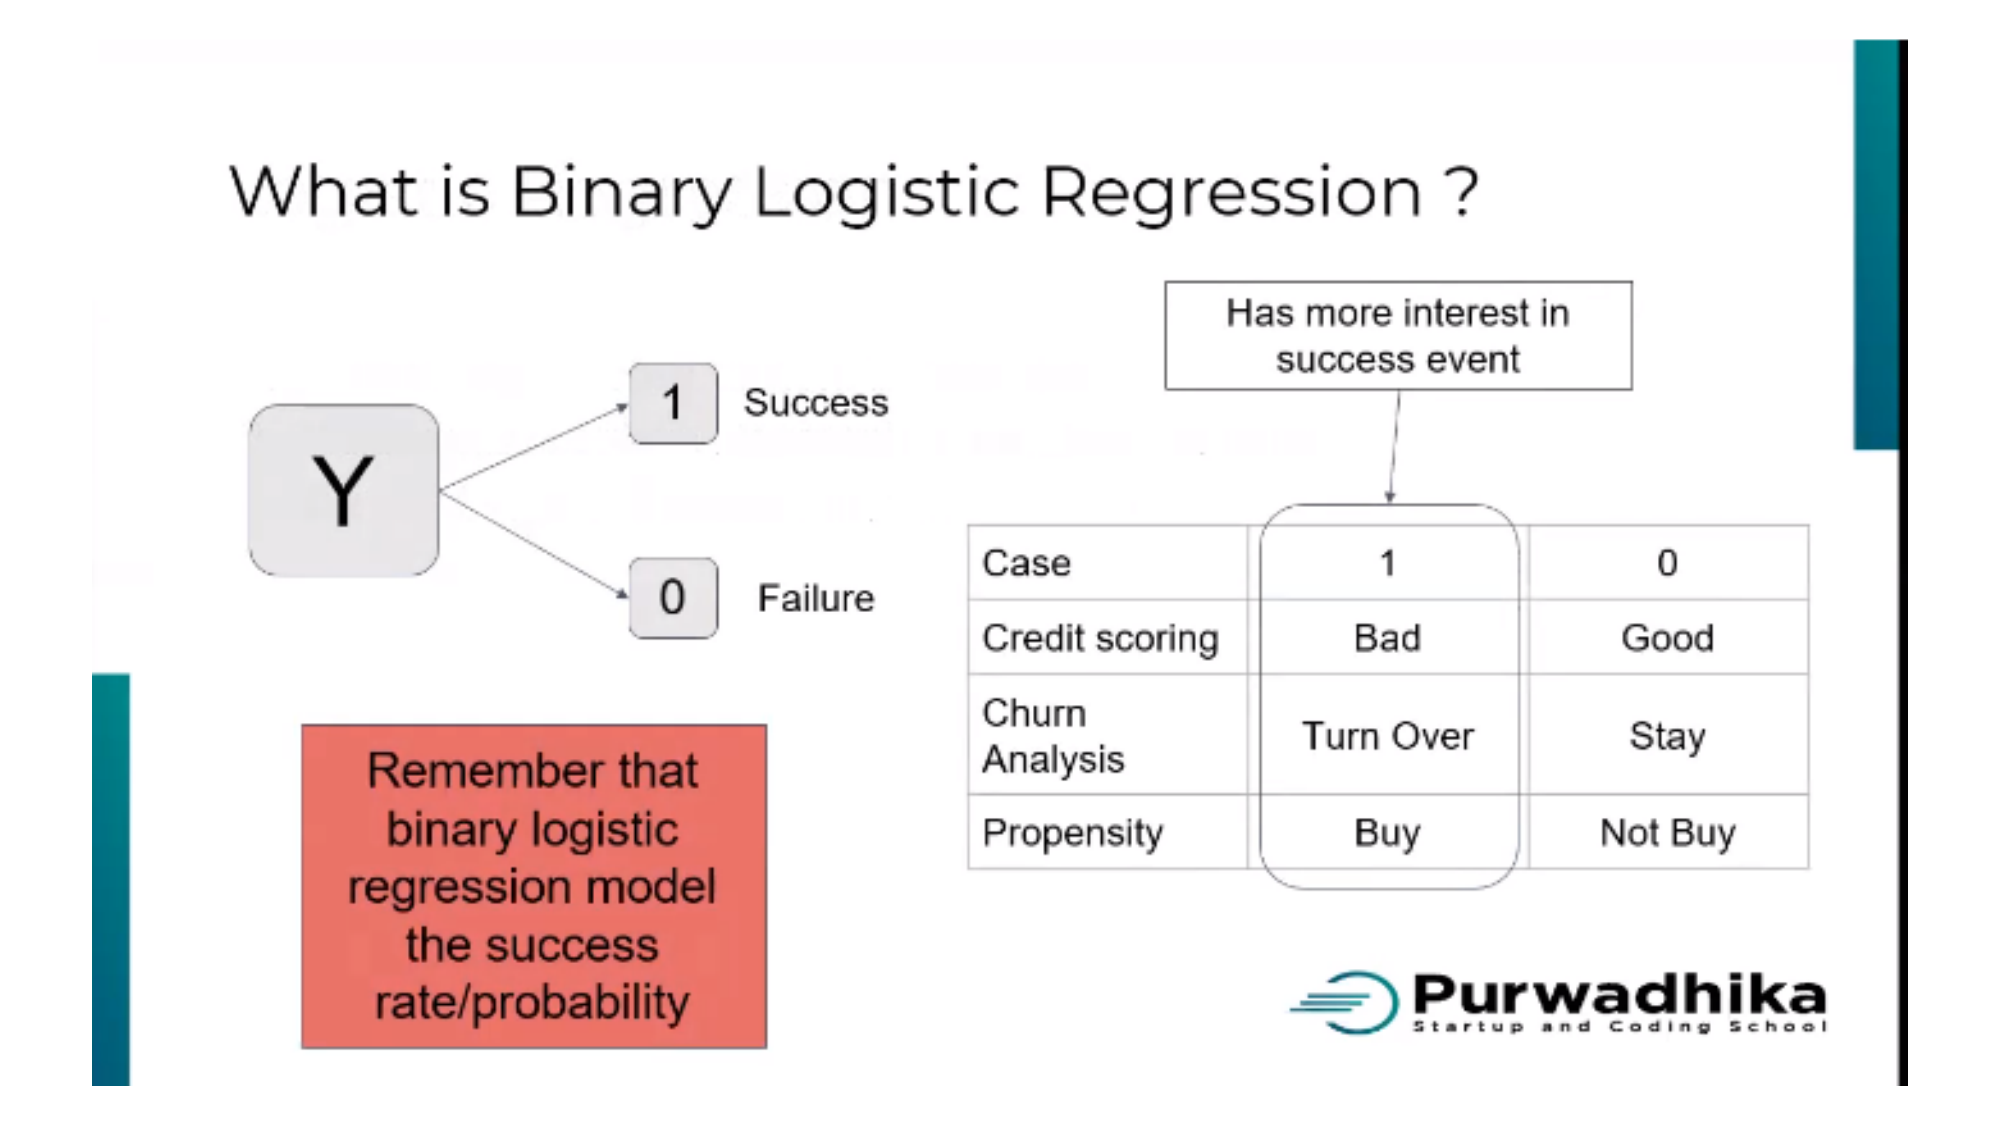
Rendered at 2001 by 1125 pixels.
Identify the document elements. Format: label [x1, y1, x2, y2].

picture [92, 38, 1908, 1087]
